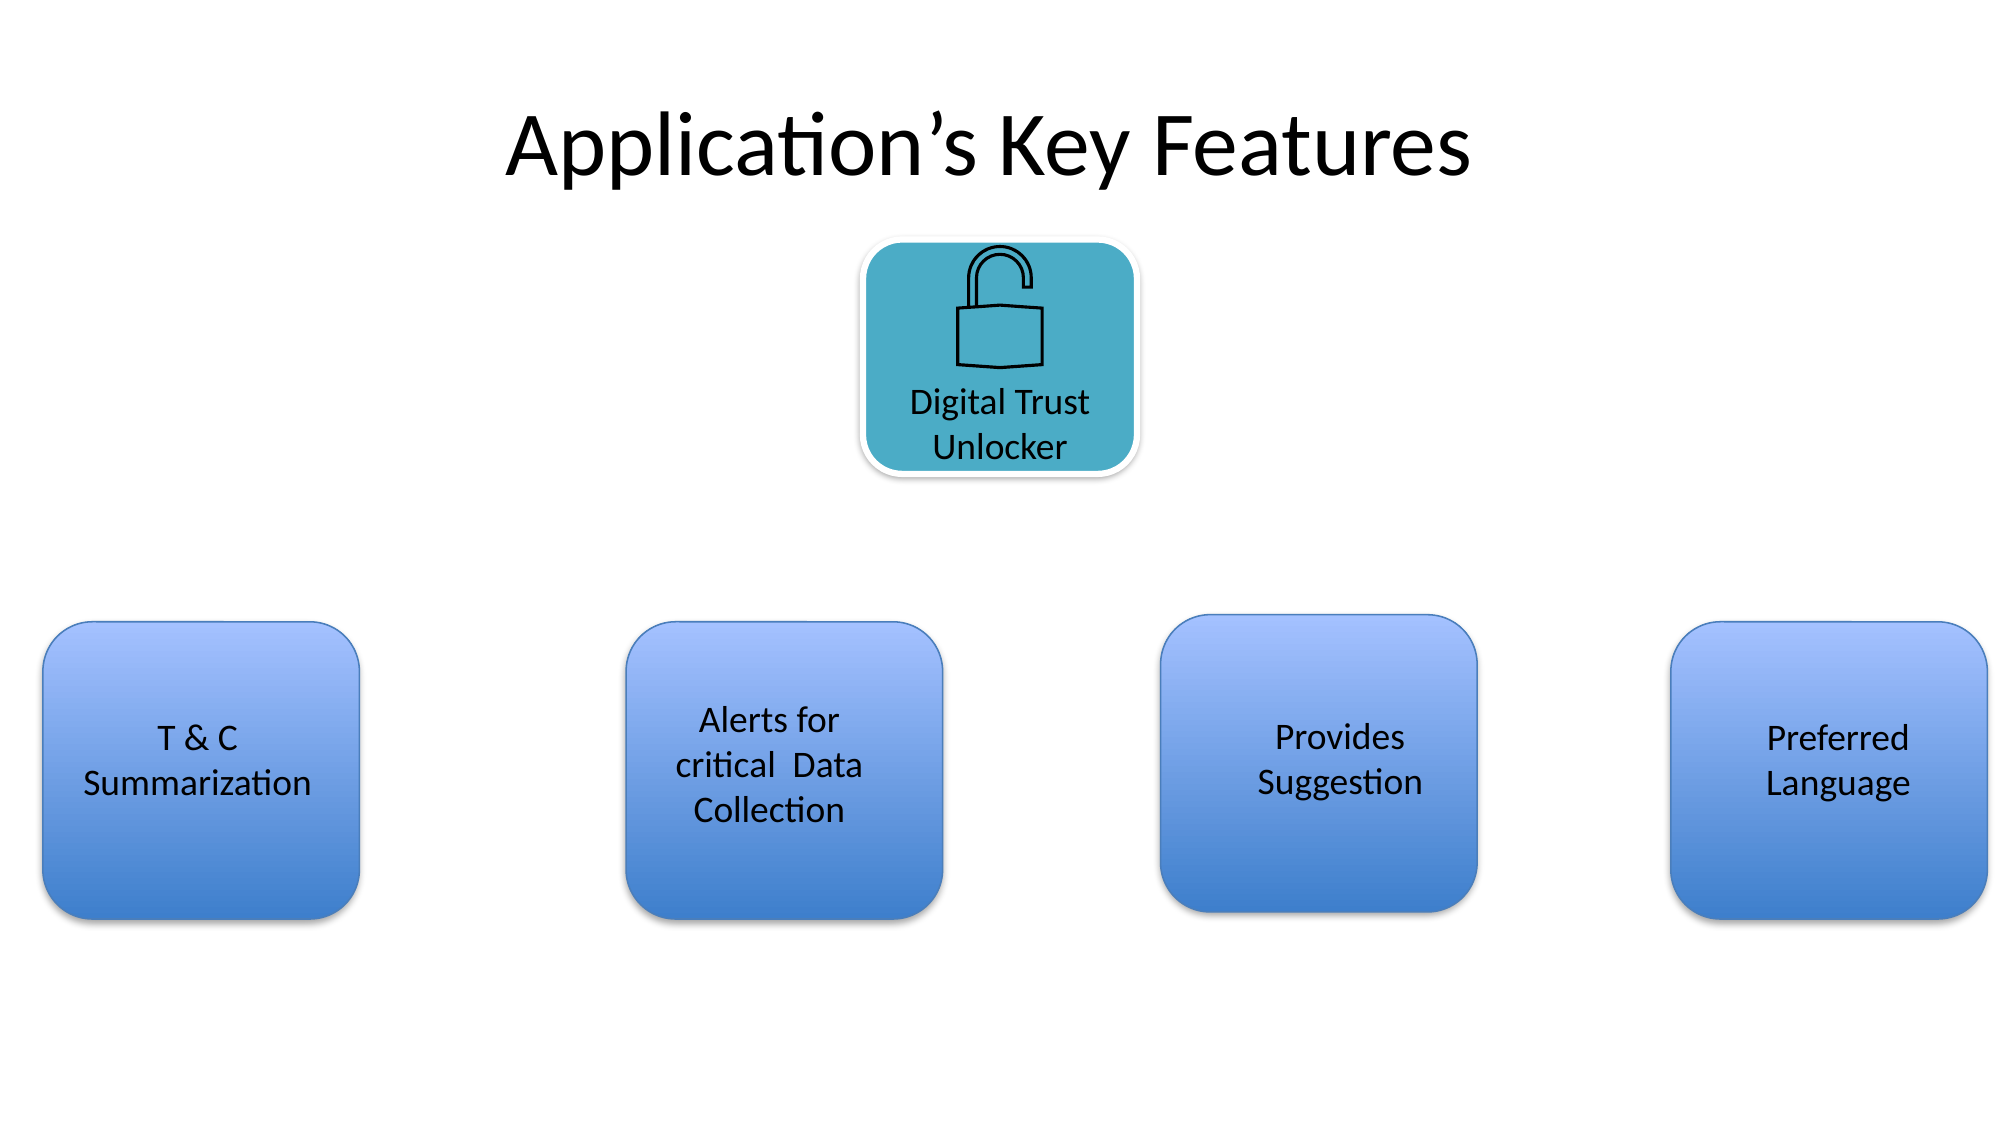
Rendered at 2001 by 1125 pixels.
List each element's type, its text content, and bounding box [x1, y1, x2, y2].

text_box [862, 239, 1138, 476]
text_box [42, 614, 1988, 920]
title Application’s Key Features [99, 45, 1900, 233]
